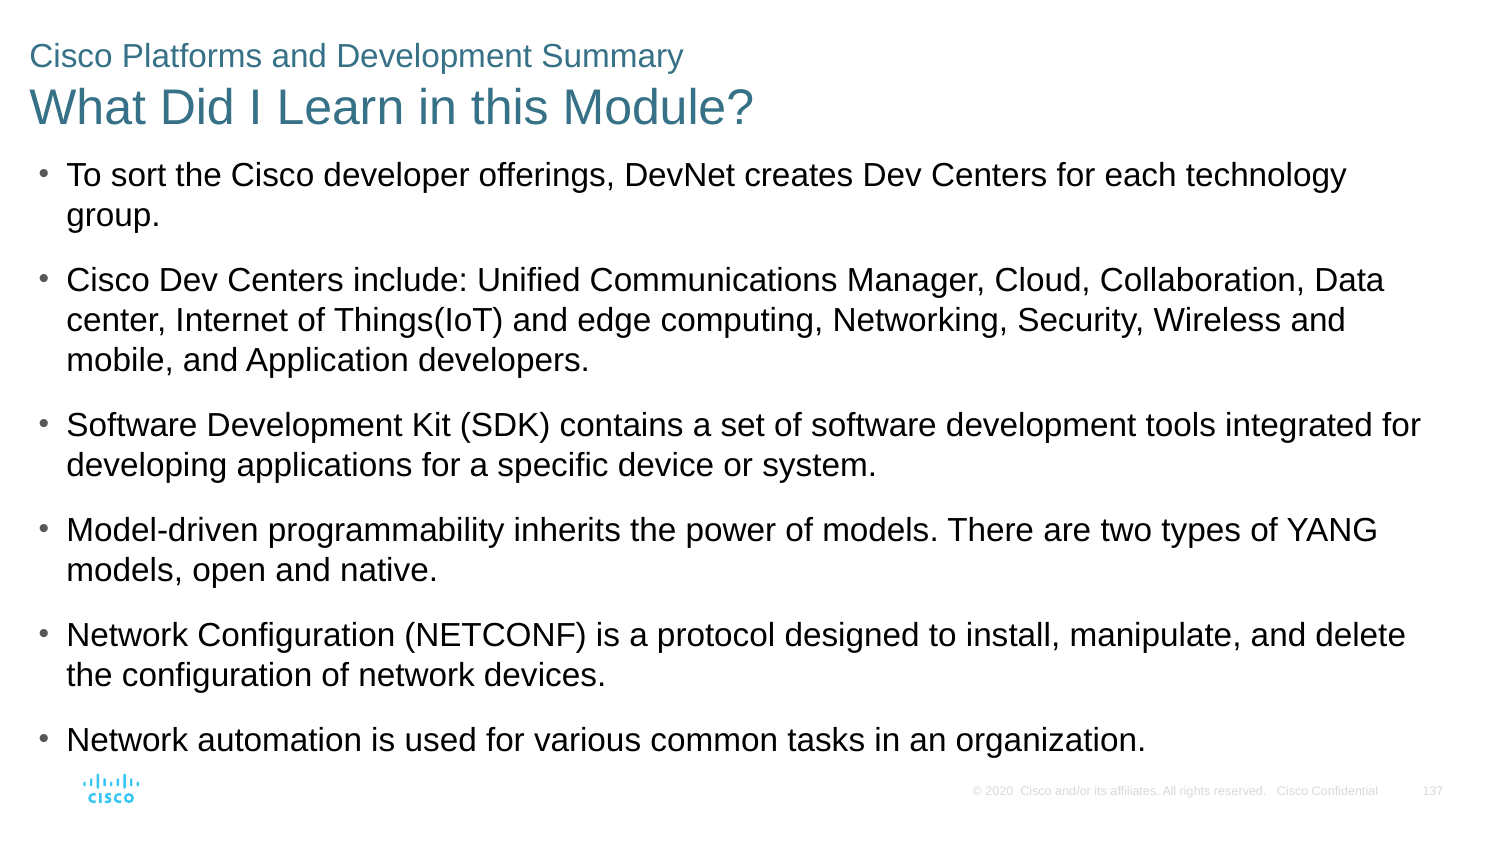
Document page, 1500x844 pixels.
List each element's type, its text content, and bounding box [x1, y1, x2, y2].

list To sort the Cisco developer offerings, DevNet creates Dev Centers for each technology group. Cisco Dev Centers include: Unified Communications Manager, Cloud, Collaboration, Data center, Internet of Things(IoT) and edge computing, Networking, Security, Wireless and mobile, and Application developers. Software Development Kit (SDK) contains a set of software development tools integrated for developing applications for a specific device or system. Model-driven programmability inherits the power of models. There are two types of YANG models, open and native. Network Configuration (NETCONF) is a protocol designed to install, manipulate, and delete the configuration of network devices. Network automation is used for various common tasks in an organization. [23, 145, 1463, 721]
title Cisco Platforms and Development Summary What Did I Learn in this Module? [14, 12, 1474, 156]
